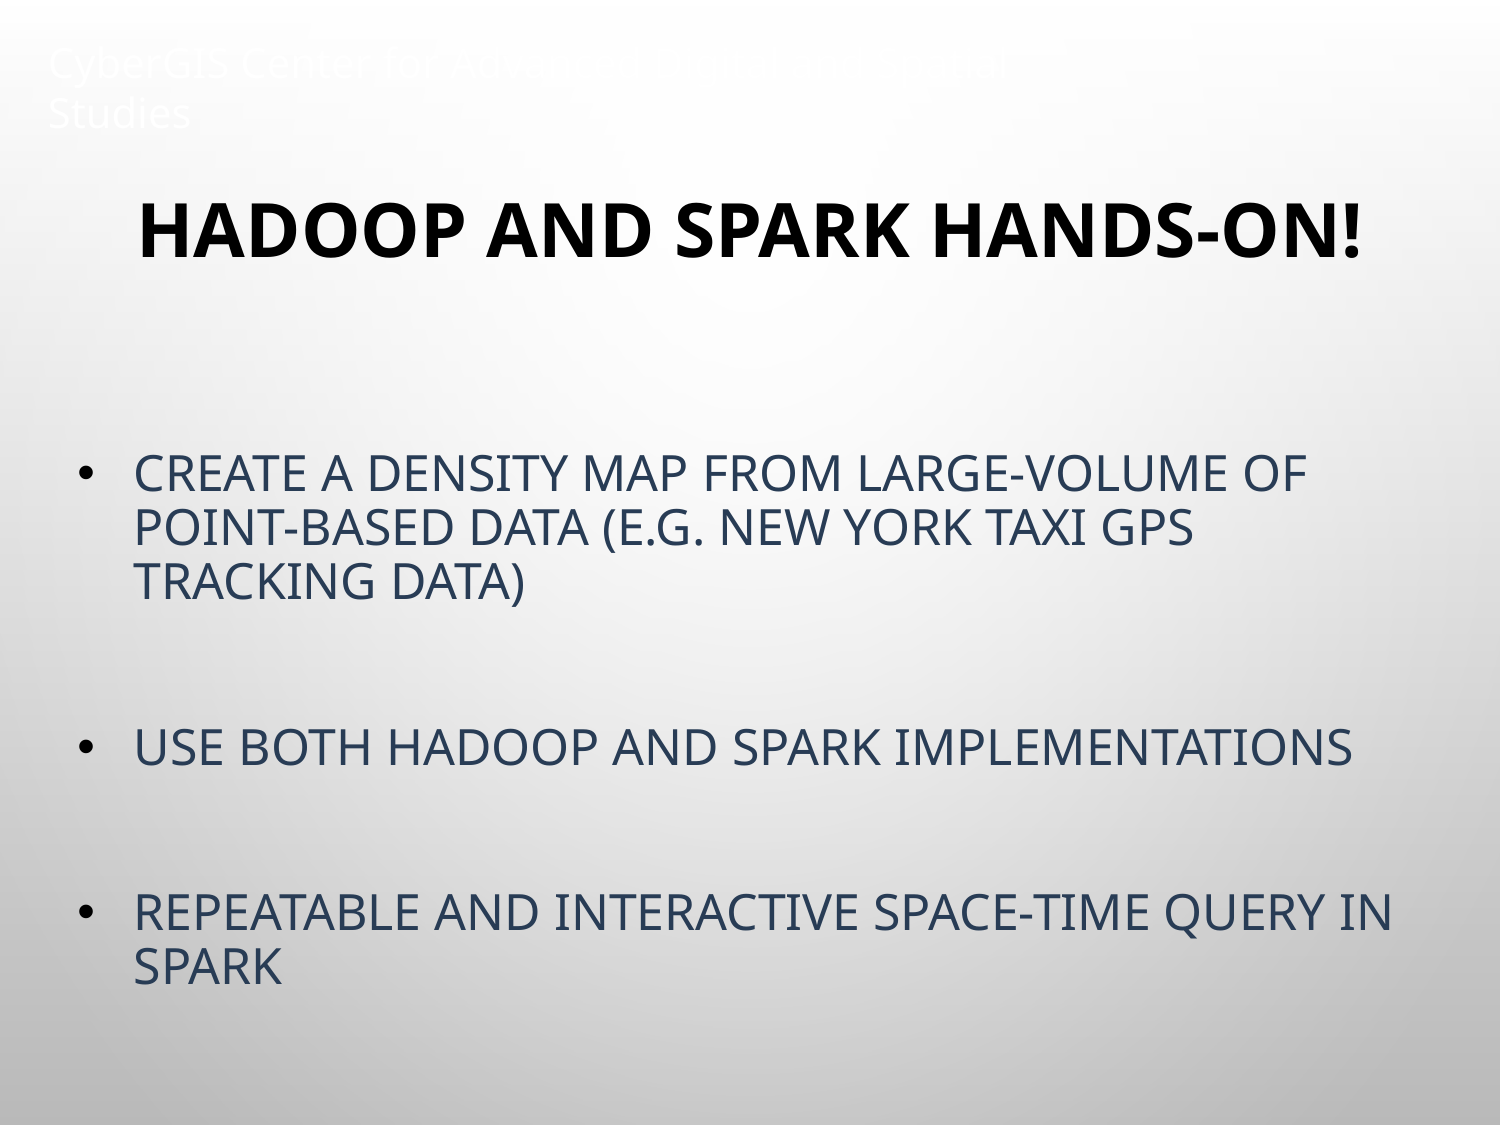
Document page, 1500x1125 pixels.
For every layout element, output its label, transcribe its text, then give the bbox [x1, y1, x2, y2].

title Hadoop and Spark hands-on! [62, 137, 1438, 329]
picture [0, 0, 1500, 1125]
list Create a density map from large-volume of point-based data (e.g. New York taxi GPS tracking data) Use both Hadoop and Spark implementations Repeatable and interactive space-time query in Spark [62, 440, 1438, 1015]
